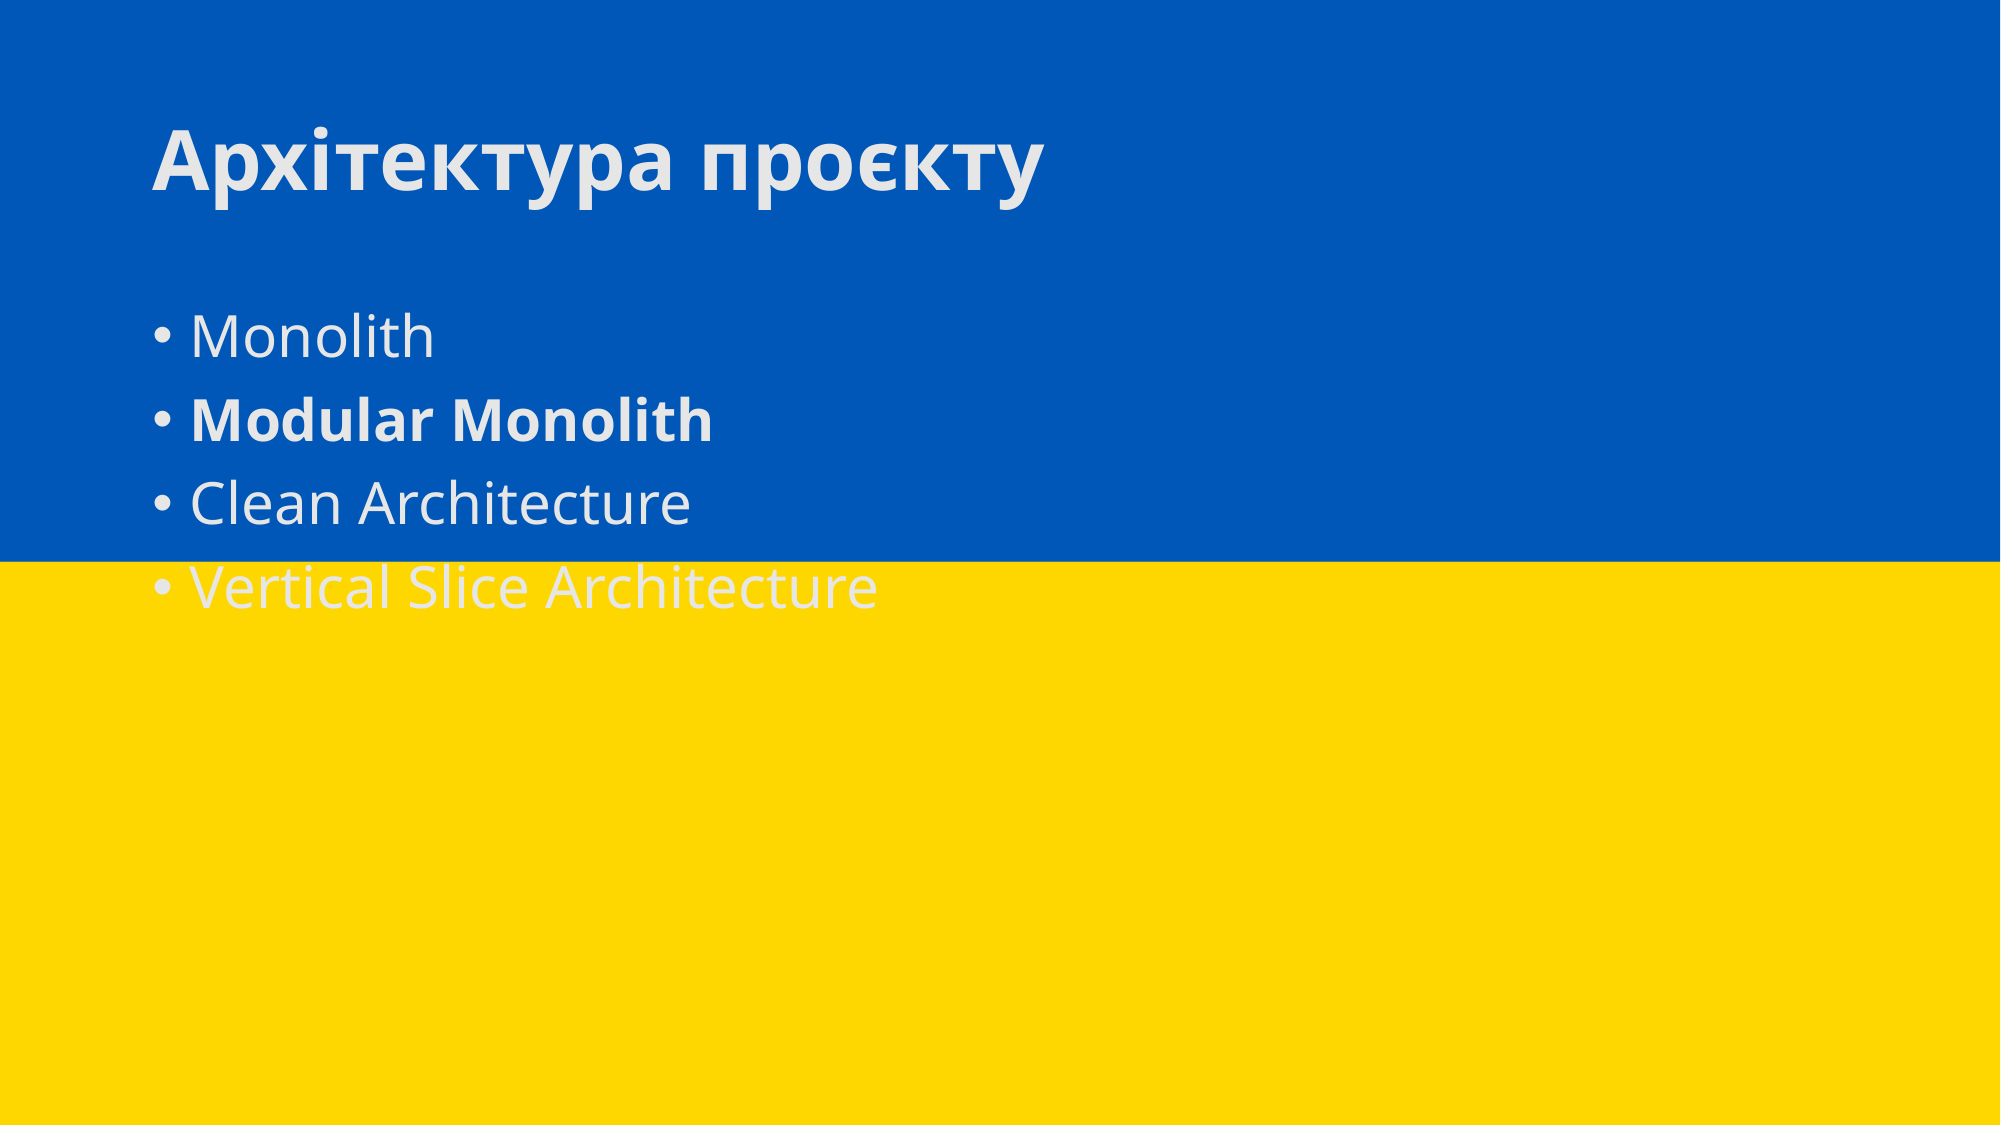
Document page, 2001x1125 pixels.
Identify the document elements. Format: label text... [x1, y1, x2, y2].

title Архітектура проєкту [137, 55, 1863, 273]
picture [0, 0, 2001, 1125]
list Monolith Modular Monolith Clean Architecture Vertical Slice Architecture [137, 299, 1863, 1014]
